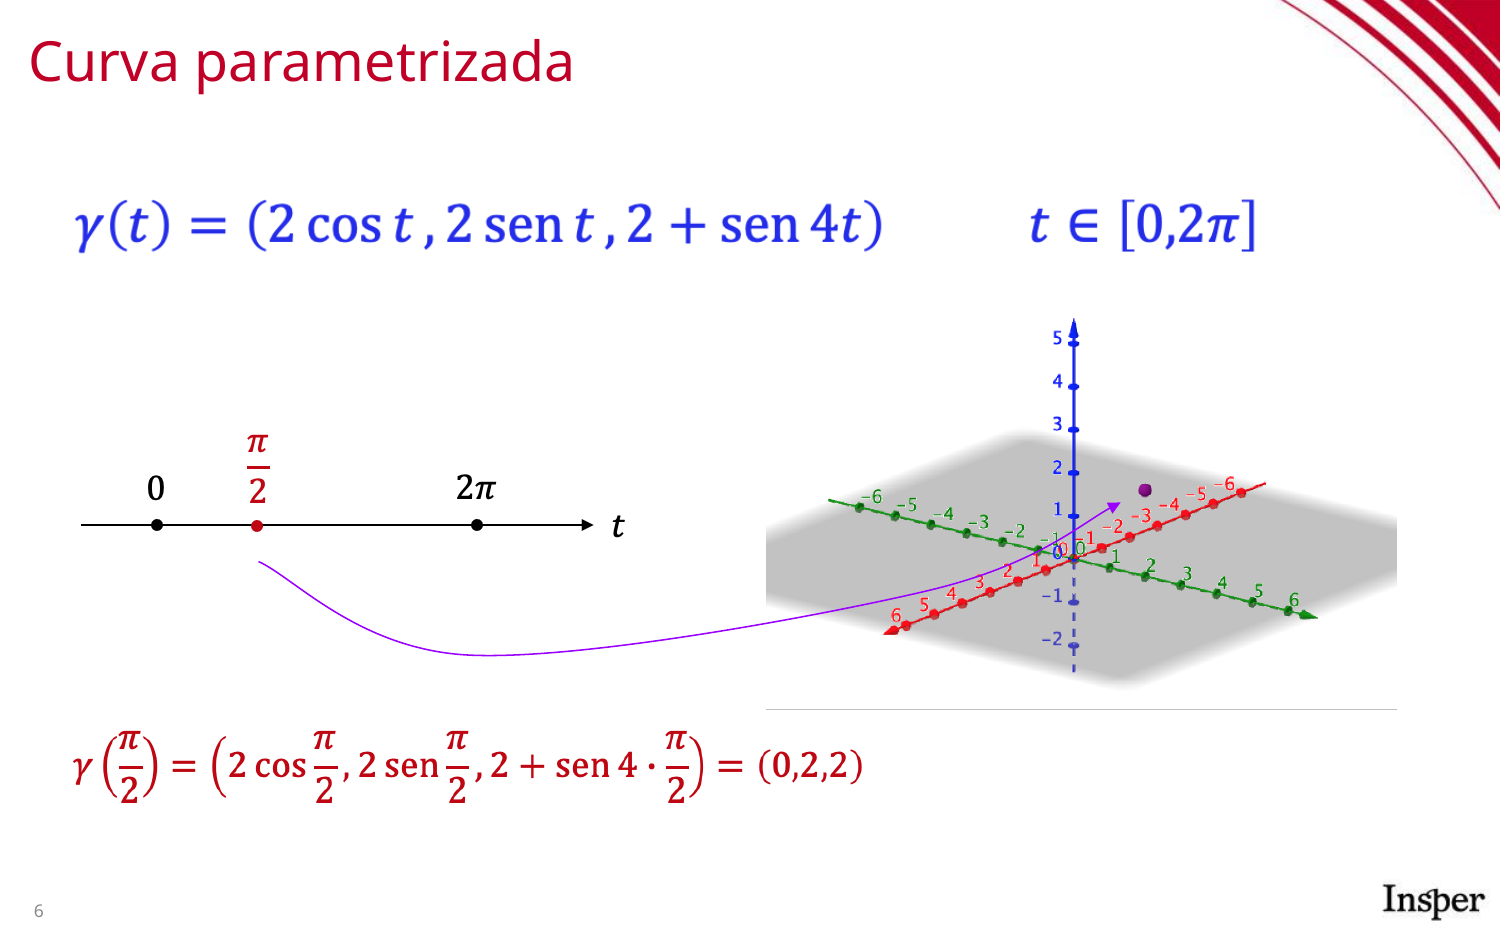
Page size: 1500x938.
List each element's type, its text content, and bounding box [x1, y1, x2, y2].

picture [40, 0, 1500, 938]
slide_number ‹#› [0, 887, 78, 938]
text_box [322, 527, 761, 656]
title Curva parametrizada [13, 18, 1397, 104]
